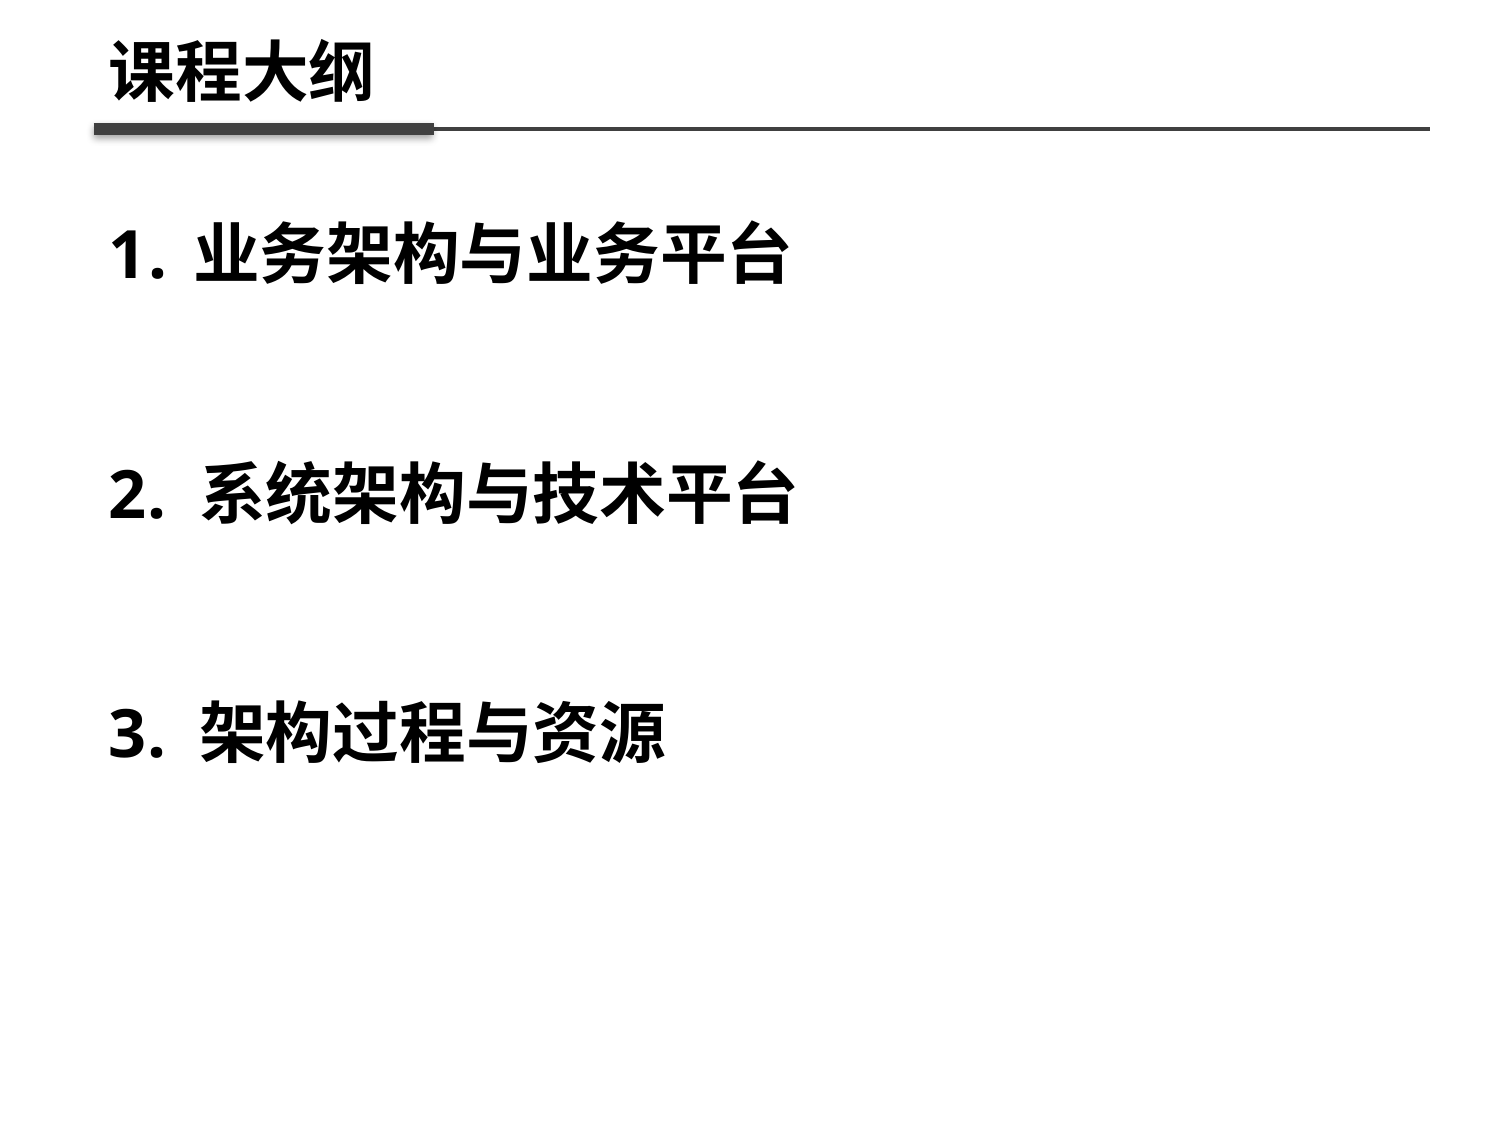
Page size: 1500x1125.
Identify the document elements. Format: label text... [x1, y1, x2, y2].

text_box 课程大纲 [93, 21, 1425, 118]
text_box 业务架构与业务平台 2. 系统架构与技术平台 3. 架构过程与资源 [93, 164, 1418, 1055]
